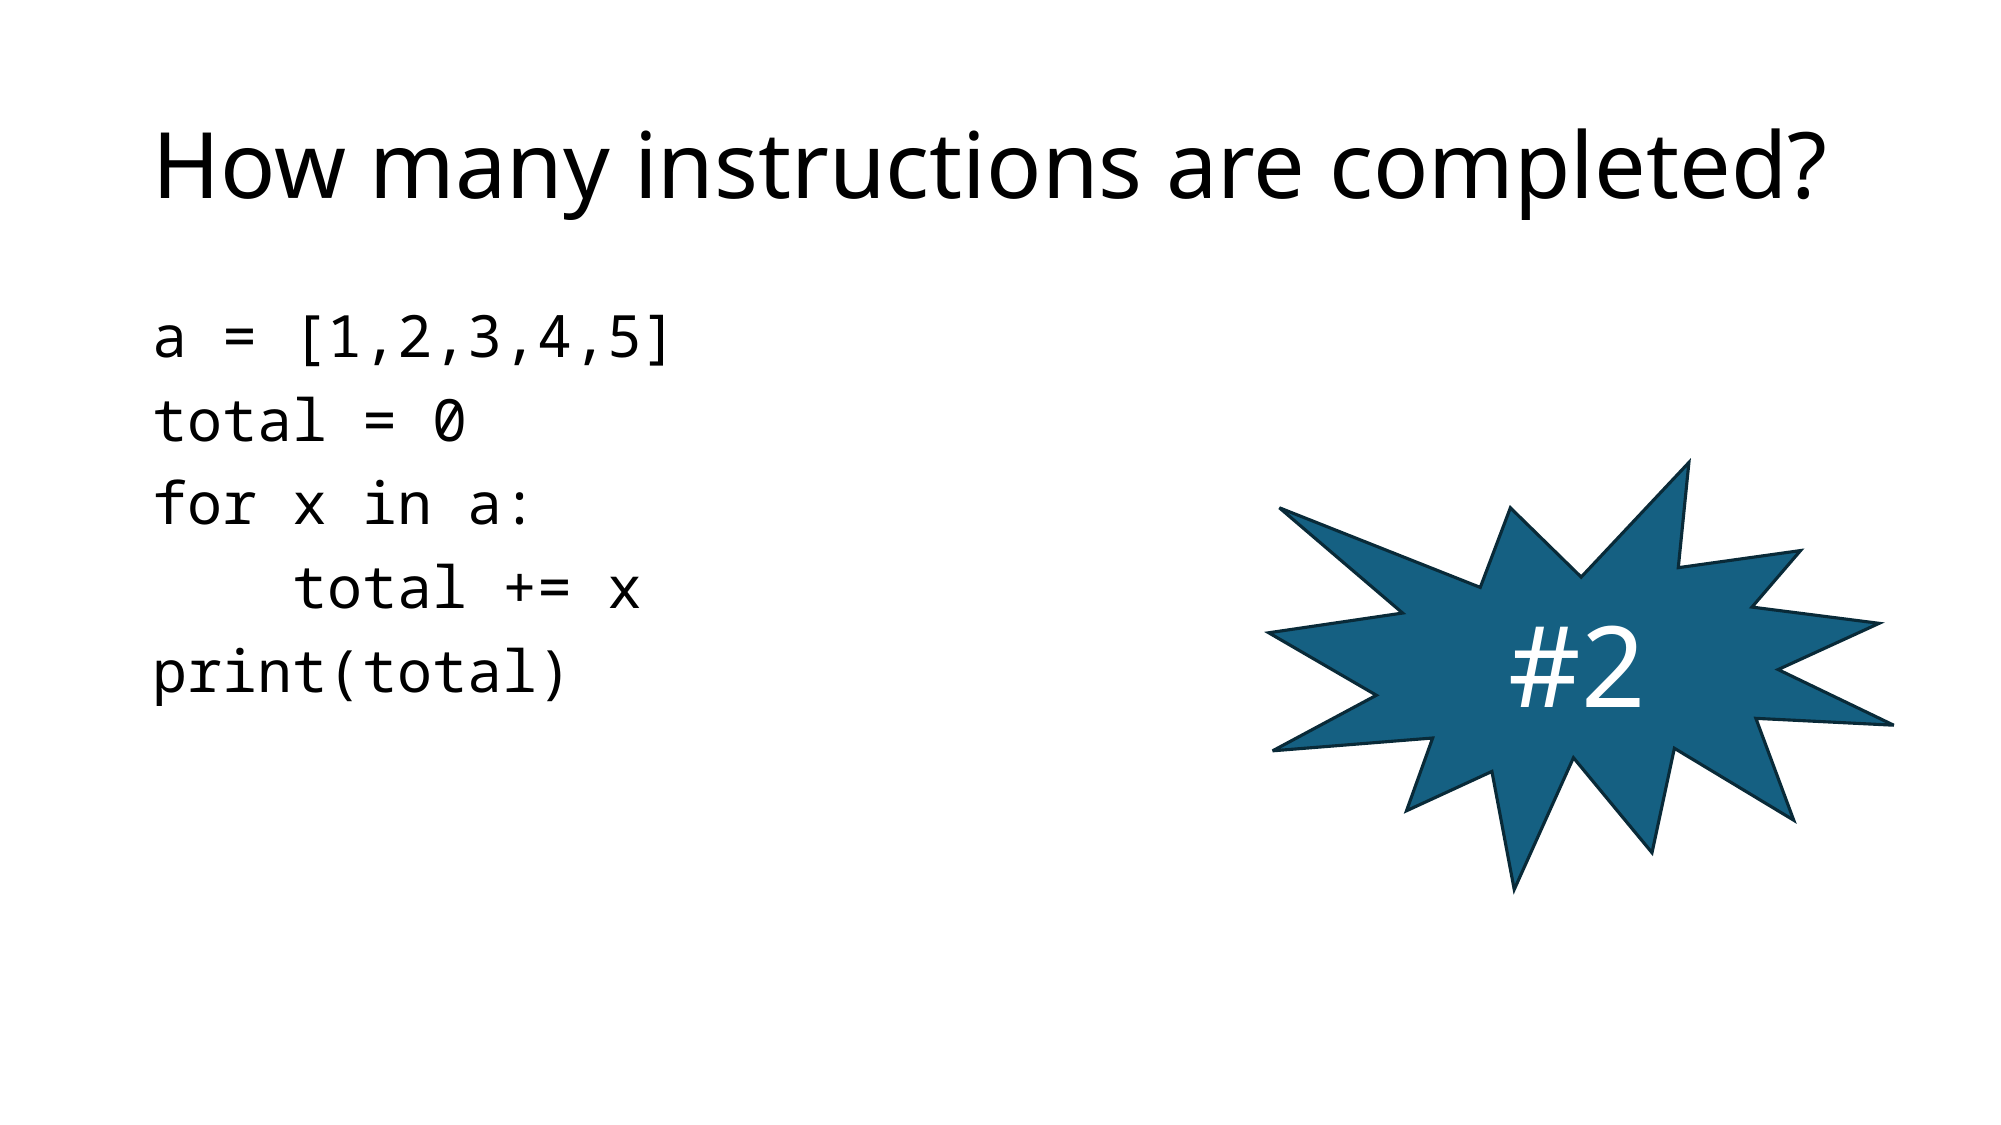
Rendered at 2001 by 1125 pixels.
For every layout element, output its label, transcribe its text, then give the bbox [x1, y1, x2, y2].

title How many instructions are completed? [137, 59, 1863, 278]
list a = [1,2,3,4,5] total = 0 for x in a: total += x print(total) [137, 299, 1863, 1014]
text_box #2 [1264, 458, 1895, 895]
